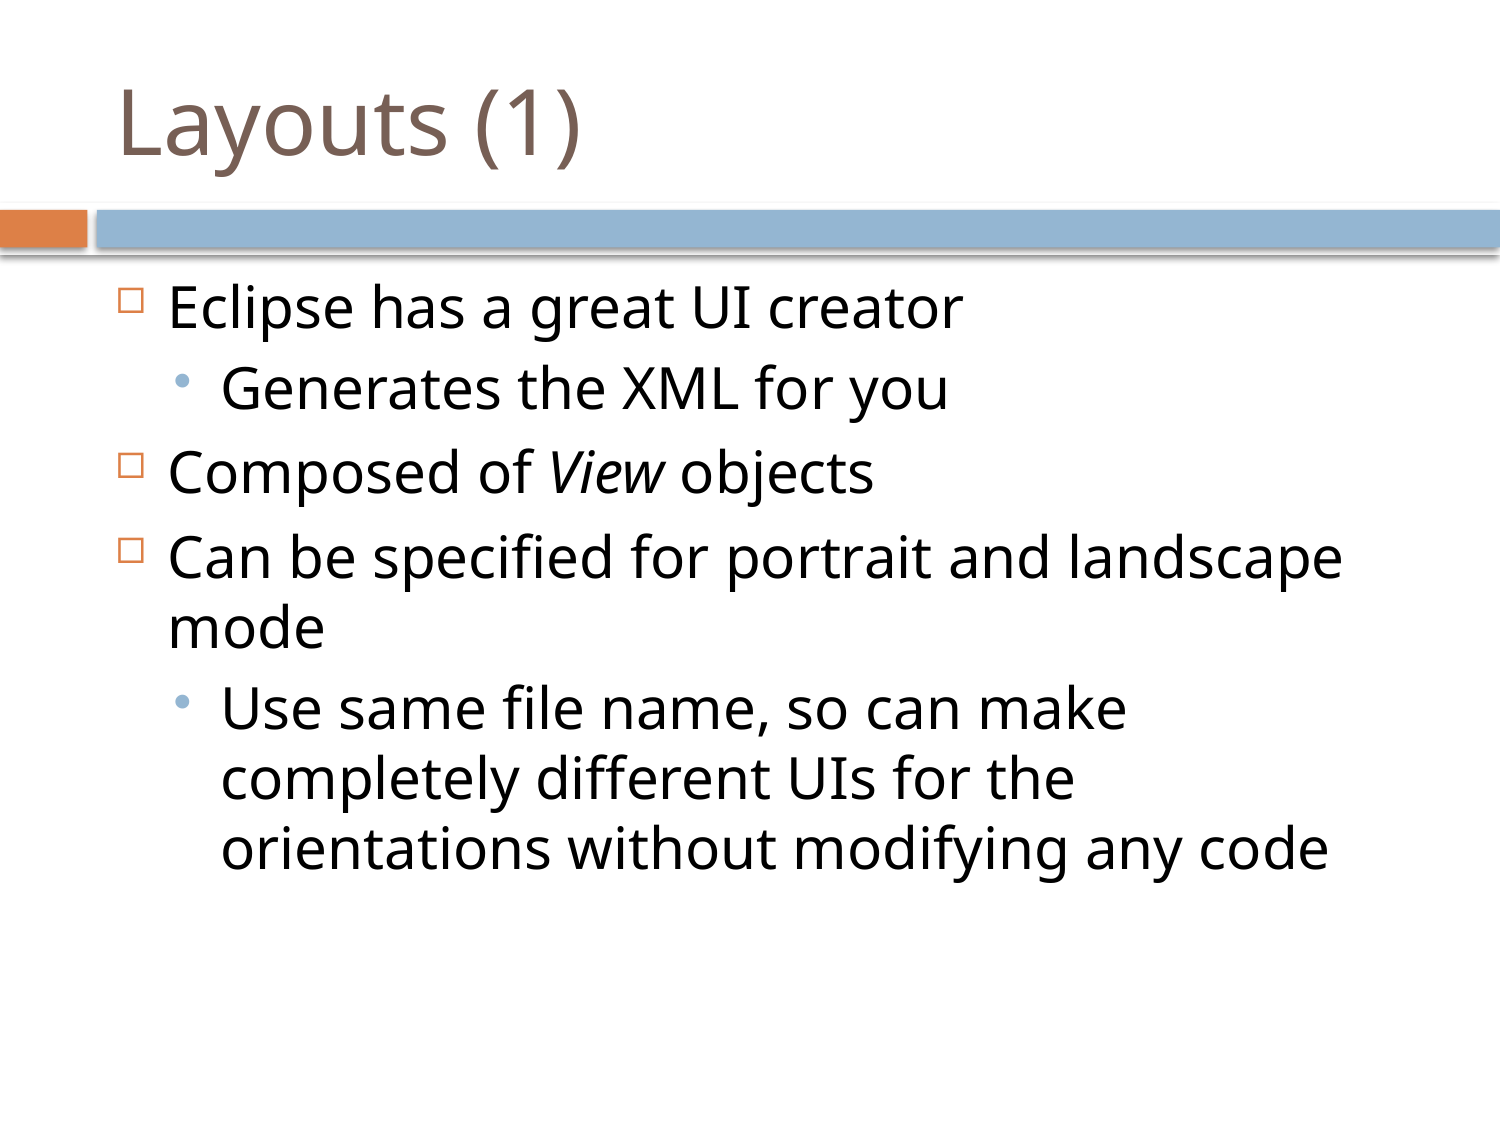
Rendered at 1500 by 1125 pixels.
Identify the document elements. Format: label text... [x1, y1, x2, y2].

title Layouts (1) [100, 37, 1438, 200]
list Eclipse has a great UI creator Generates the XML for you Composed of View objects Can be specified for portrait and landscape mode Use same file name, so can make completely different UIs for the orientations without modifying any code [100, 262, 1438, 1005]
